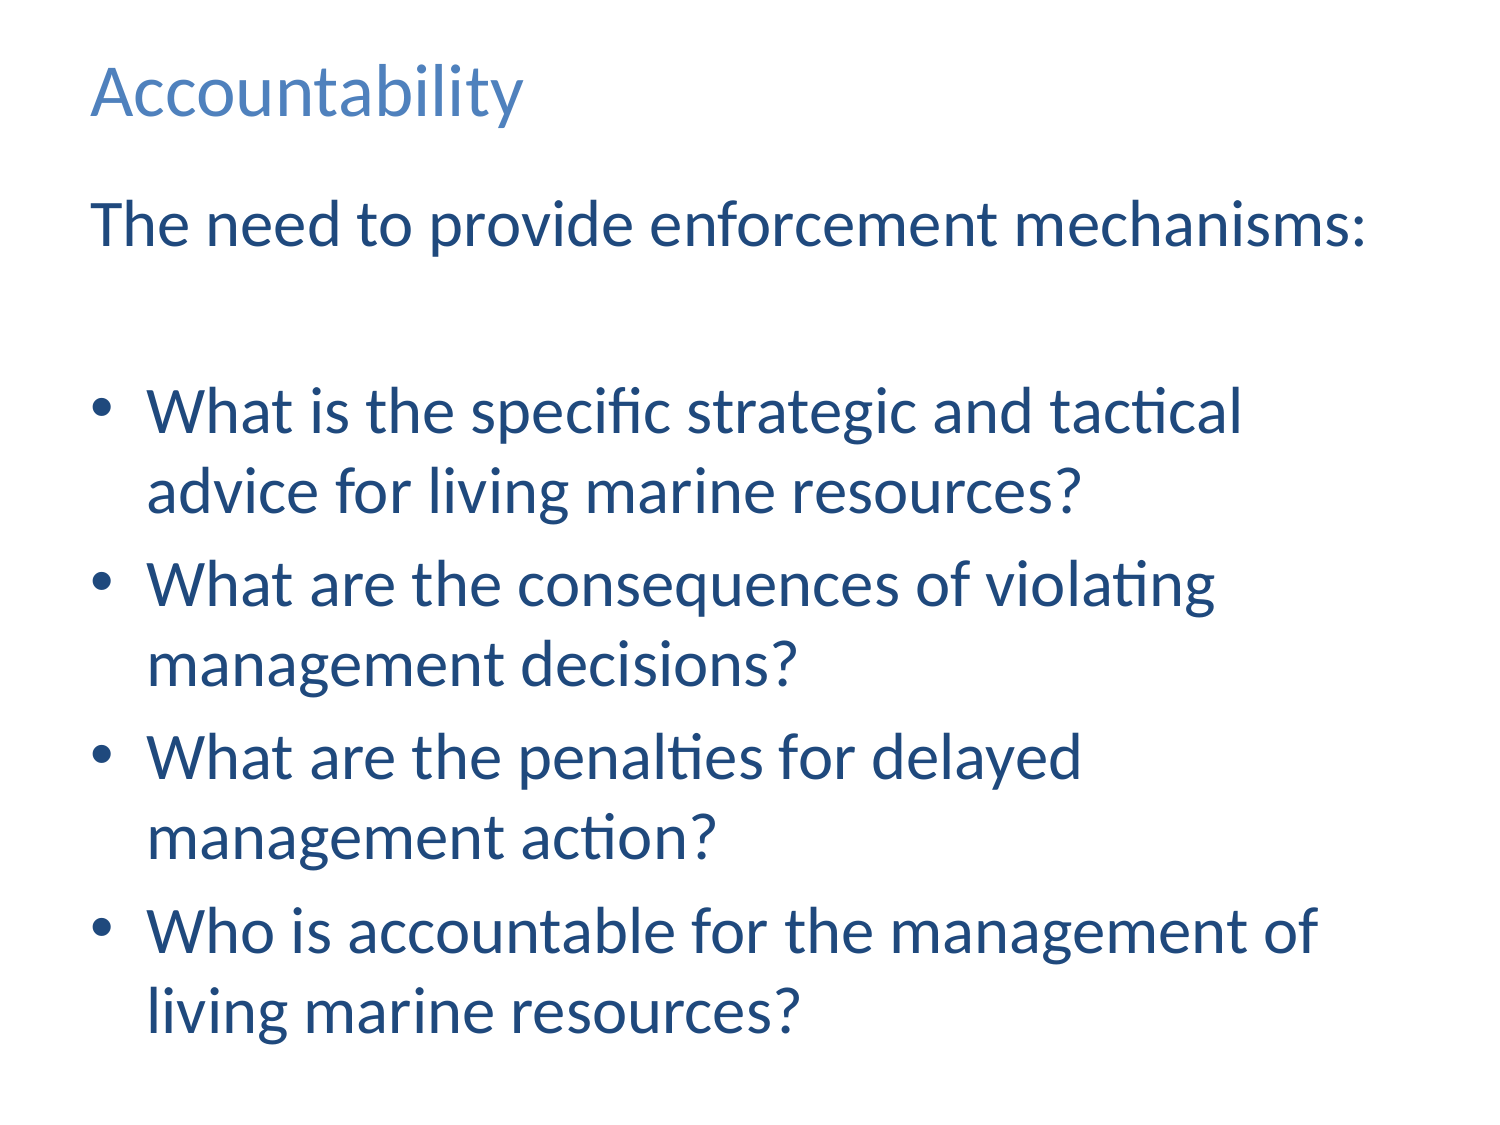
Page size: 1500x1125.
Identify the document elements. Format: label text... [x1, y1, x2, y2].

list The need to provide enforcement mechanisms: What is the specific strategic and tactical advice for living marine resources? What are the consequences of violating management decisions? What are the penalties for delayed management action? Who is accountable for the management of living marine resources? [75, 172, 1425, 1090]
title Accountability [75, 30, 1425, 144]
